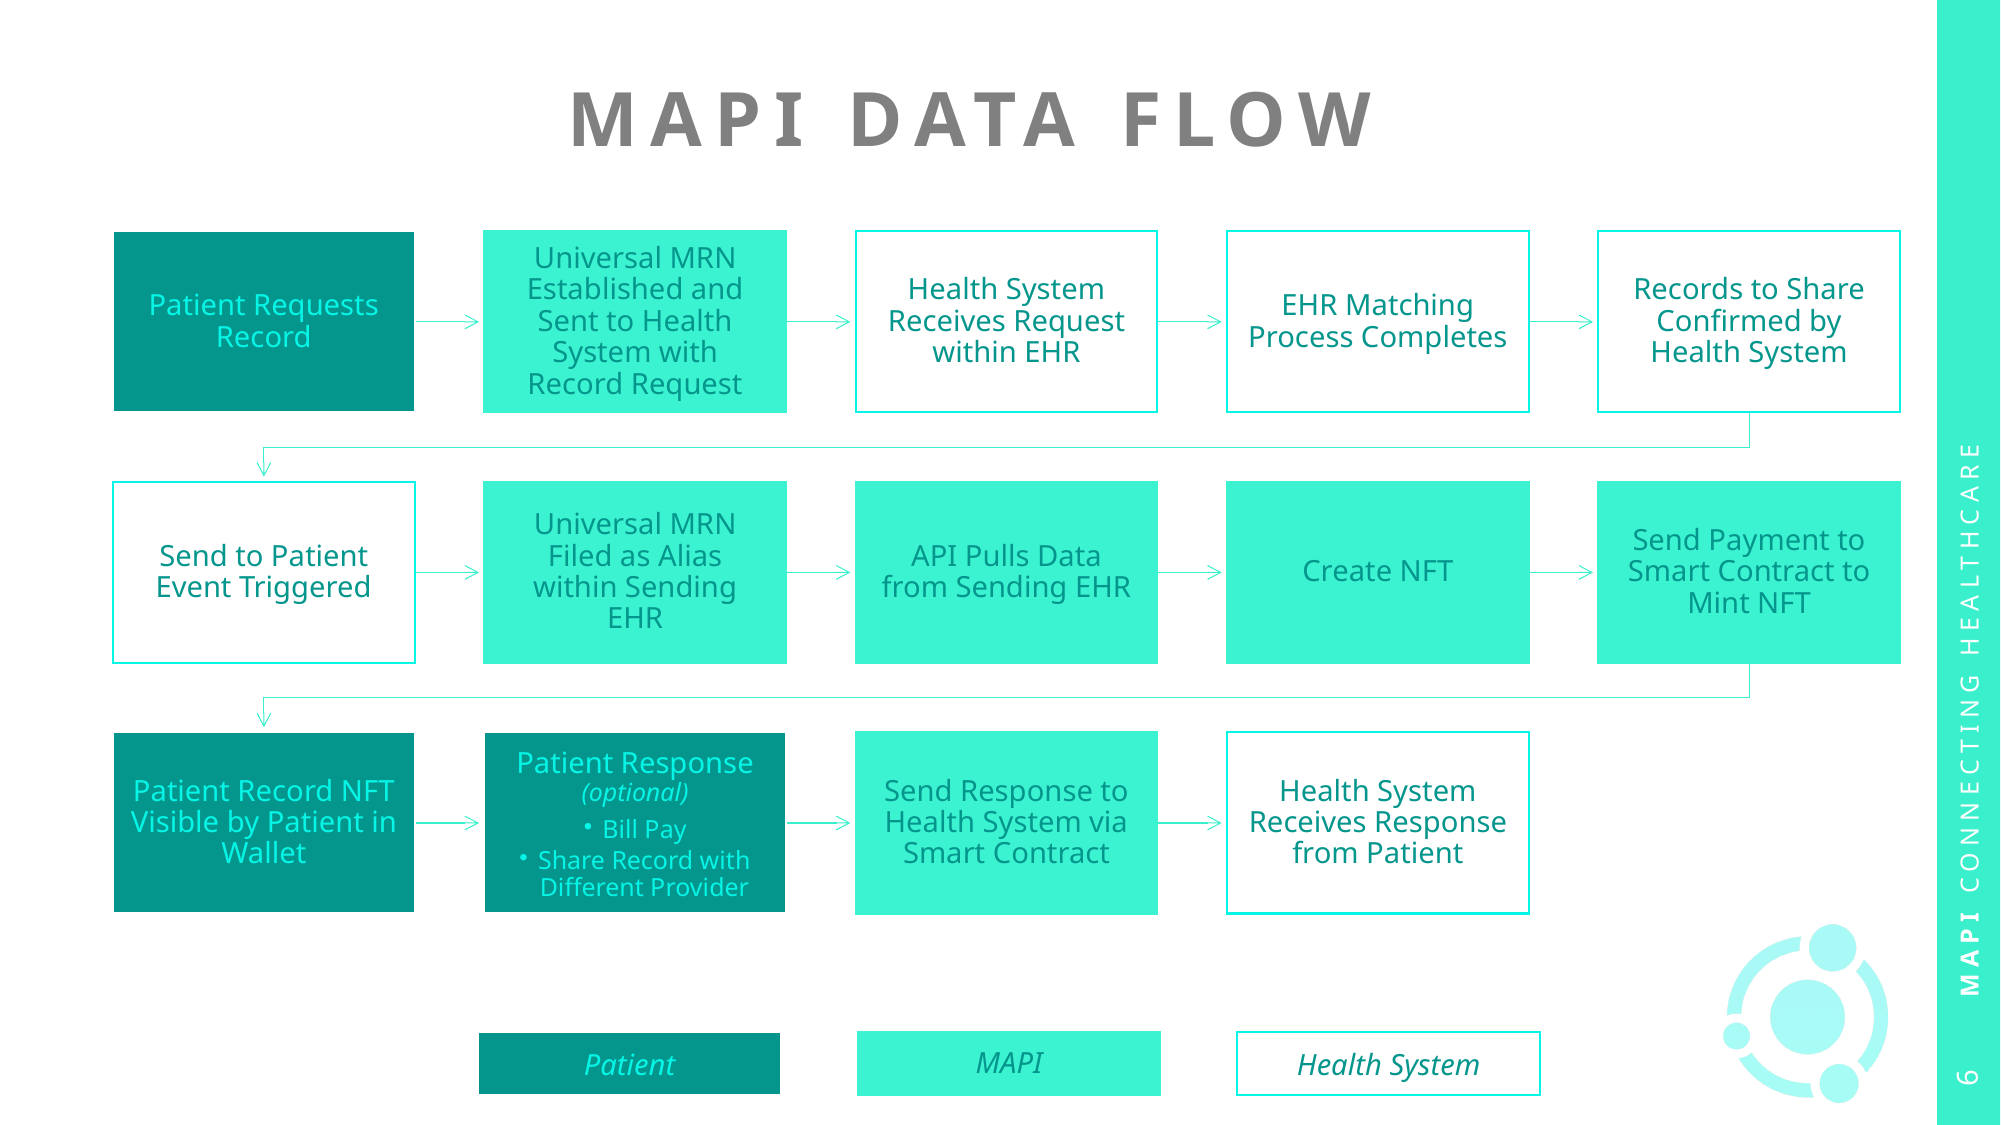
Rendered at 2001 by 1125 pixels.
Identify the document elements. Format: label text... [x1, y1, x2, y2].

text_box Health System [1237, 1031, 1540, 1096]
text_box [110, 120, 1903, 1025]
slide_number 6 [1937, 1032, 2000, 1125]
text_box MAPI [857, 1031, 1161, 1096]
title MAPI Data Flow [139, 68, 1800, 120]
text_box Patient [478, 1031, 781, 1096]
footer MAPI CONNECTING HEALTHCARE [1937, 0, 2000, 1032]
